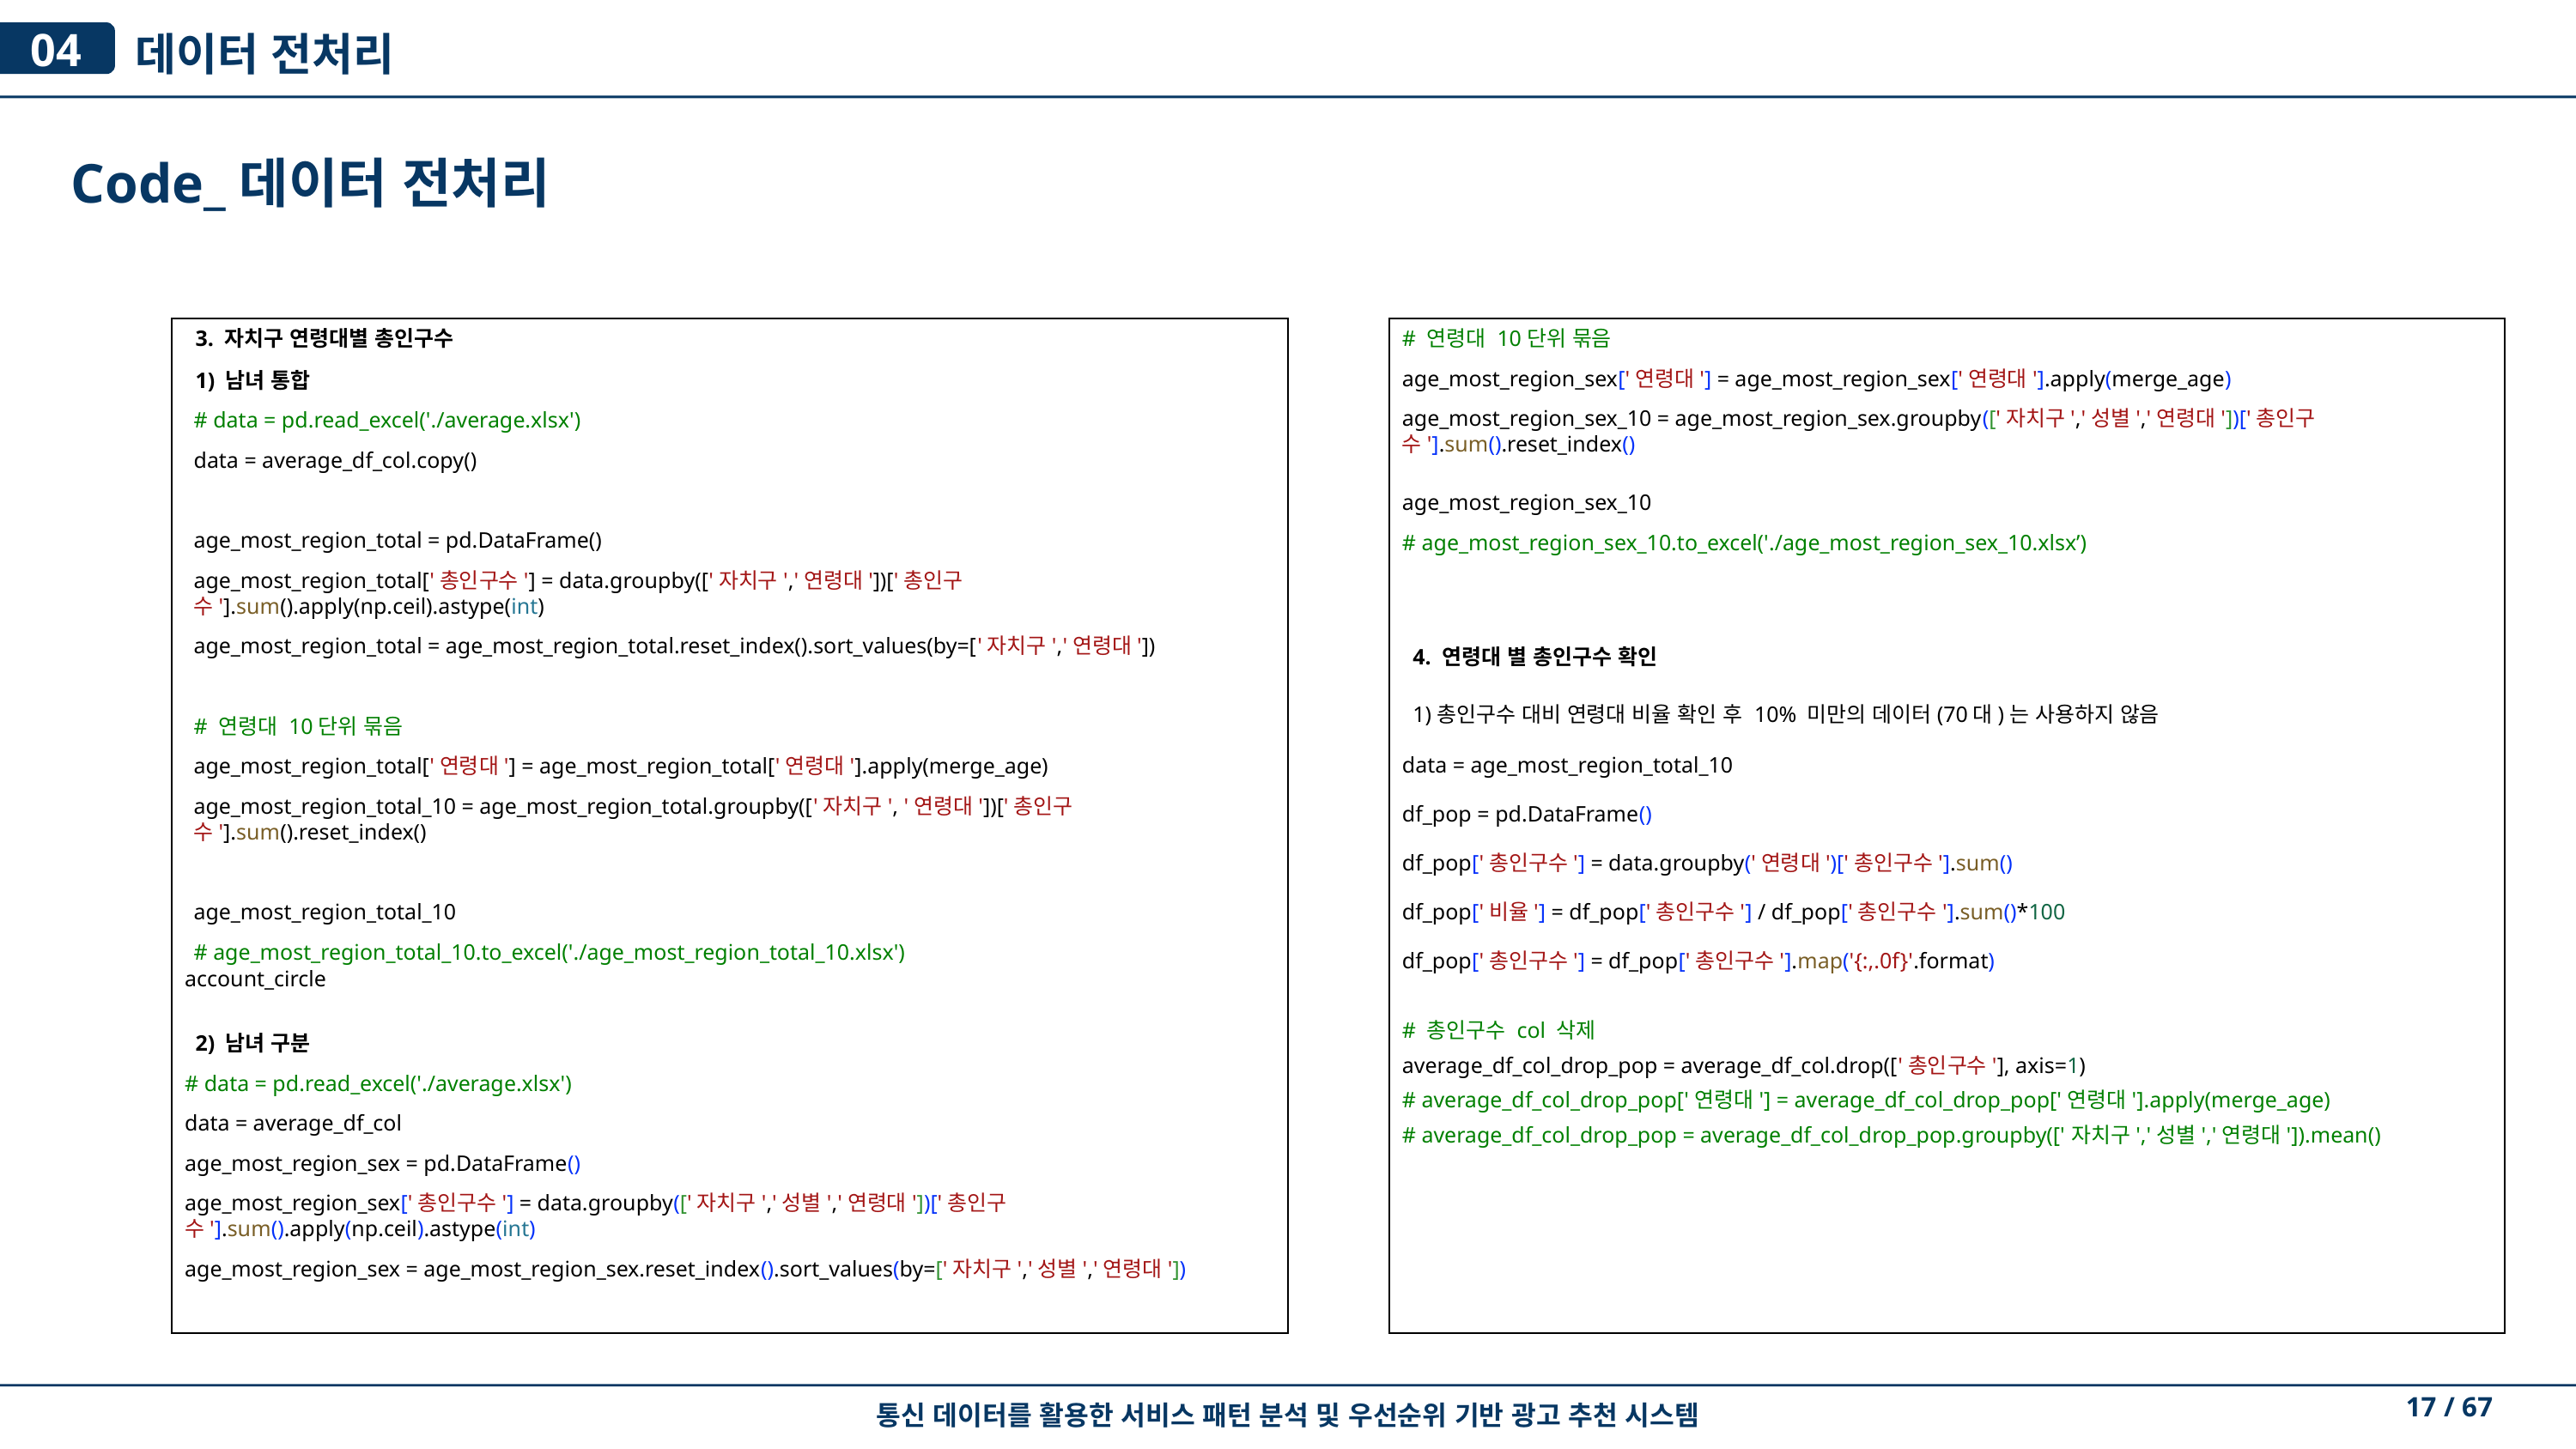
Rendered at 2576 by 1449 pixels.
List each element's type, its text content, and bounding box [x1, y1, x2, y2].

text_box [0, 15, 2576, 99]
text_box Code_데이터 전처리 [70, 136, 1323, 215]
text_box # 연령대 10단위 묶음 age_most_region_sex['연령대'] = age_most_region_sex['연령대'].apply(merge_age) age_most_region_sex_10 = age_most_region_sex.groupby(['자치구','성별','연령대'])['총인구수'].sum().reset_index() age_most_region_sex_10 # age_most_region_sex_10.to_excel('./age_most_region_sex_10.xlsx’) 4. 연령대 별 총인구수 확인 1)총인구수 대비 연령대 비율 확인 후 10% 미만의 데이터(70대)는 사용하지 않음 data = age_most_region_total_10 df_pop = pd.DataFrame() df_pop['총인구수'] = data.groupby('연령대')['총인구수'].sum() df_pop['비율'] = df_pop['총인구수'] / df_pop['총인구수'].sum()*100 df_pop['총인구수'] = df_pop['총인구수'].map('{:,.0f}'.format) # 총인구수 col 삭제 average_df_col_drop_pop = average_df_col.drop(['총인구수'], axis=1) # average_df_col_drop_pop['연령대'] = average_df_col_drop_pop['연령대'].apply(merge_age) # average_df_col_drop_pop = average_df_col_drop_pop.groupby(['자치구','성별','연령대']).mean() [1388, 318, 2506, 1334]
text_box 3. 자치구 연령대별 총인구수 1) 남녀 통합 # data = pd.read_excel('./average.xlsx') data = average_df_col.copy() age_most_region_total = pd.DataFrame() age_most_region_total['총인구수'] = data.groupby(['자치구','연령대'])['총인구수'].sum().apply(np.ceil).astype(int) age_most_region_total = age_most_region_total.reset_index().sort_values(by=['자치구','연령대']) # 연령대 10단위 묶음 age_most_region_total['연령대'] = age_most_region_total['연령대'].apply(merge_age) age_most_region_total_10 = age_most_region_total.groupby(['자치구', '연령대'])['총인구수'].sum().reset_index() age_most_region_total_10 # age_most_region_total_10.to_excel('./age_most_region_total_10.xlsx') account_circle 2) 남녀 구분 # data = pd.read_excel('./average.xlsx') data = average_df_col age_most_region_sex = pd.DataFrame() age_most_region_sex['총인구수'] = data.groupby(['자치구','성별','연령대'])['총인구수'].sum().apply(np.ceil).astype(int) age_most_region_sex = age_most_region_sex.reset_index().sort_values(by=['자치구','성별','연령대']) [171, 318, 1289, 1334]
